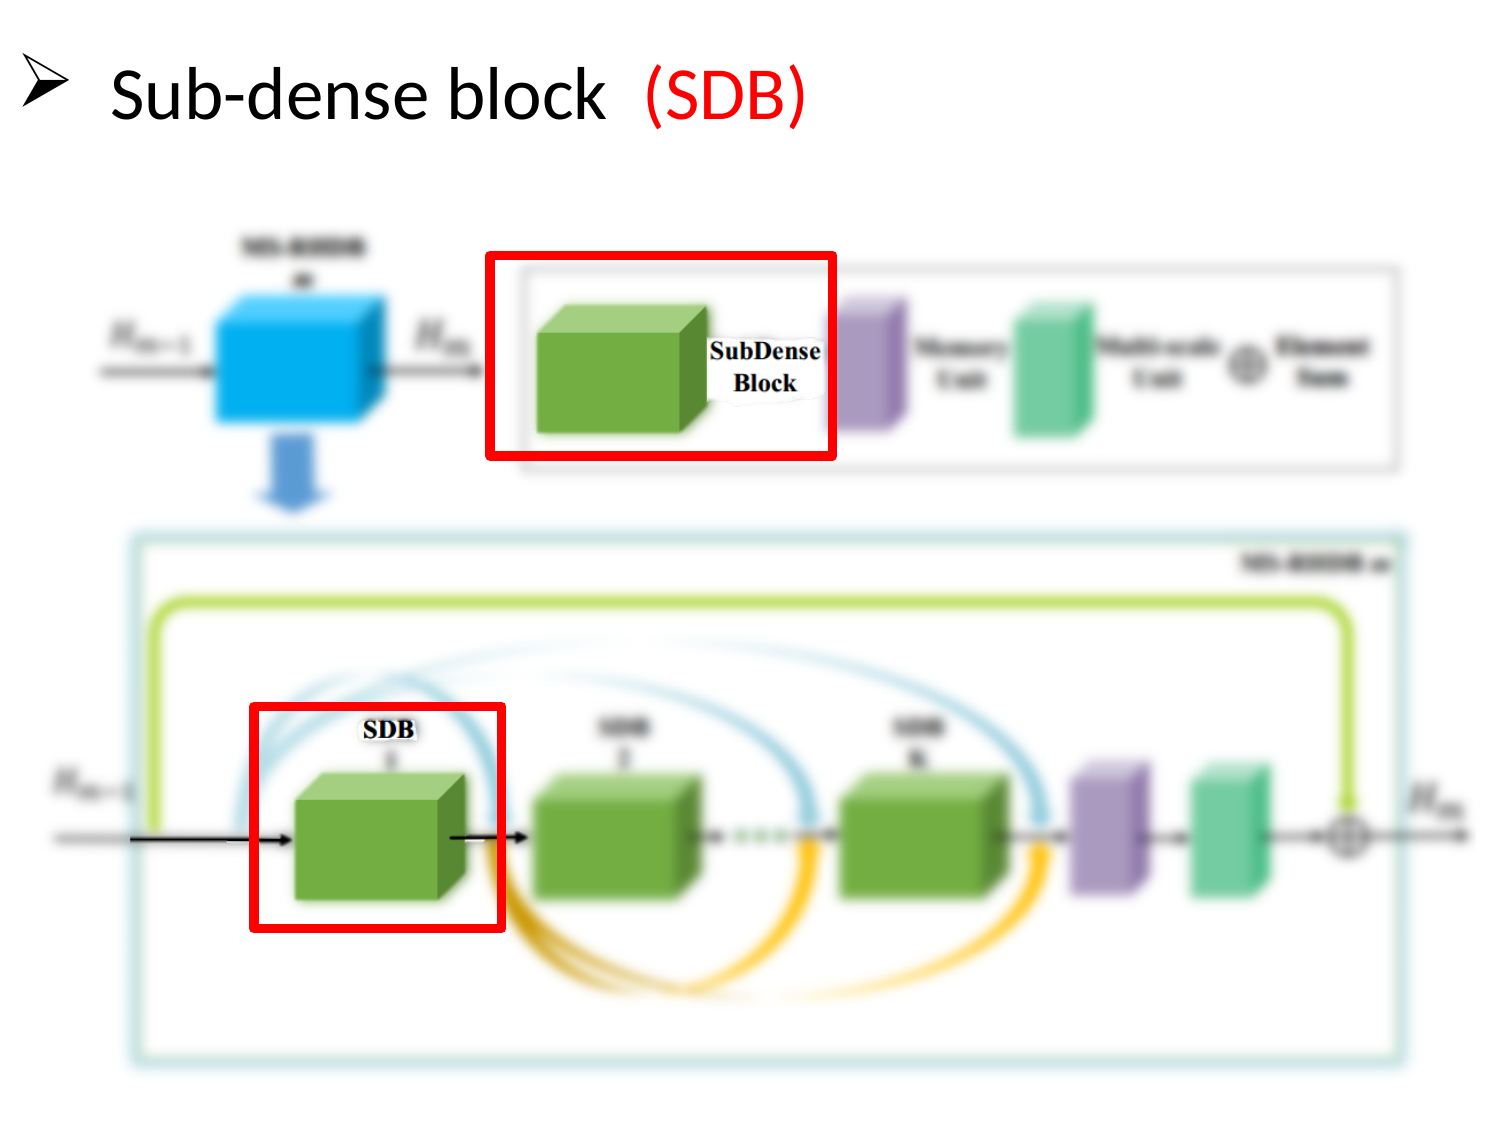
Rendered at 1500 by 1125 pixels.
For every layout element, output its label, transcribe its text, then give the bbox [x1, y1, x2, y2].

title Sub-dense block (SDB) [1, 0, 1468, 183]
picture [26, 225, 1476, 1089]
